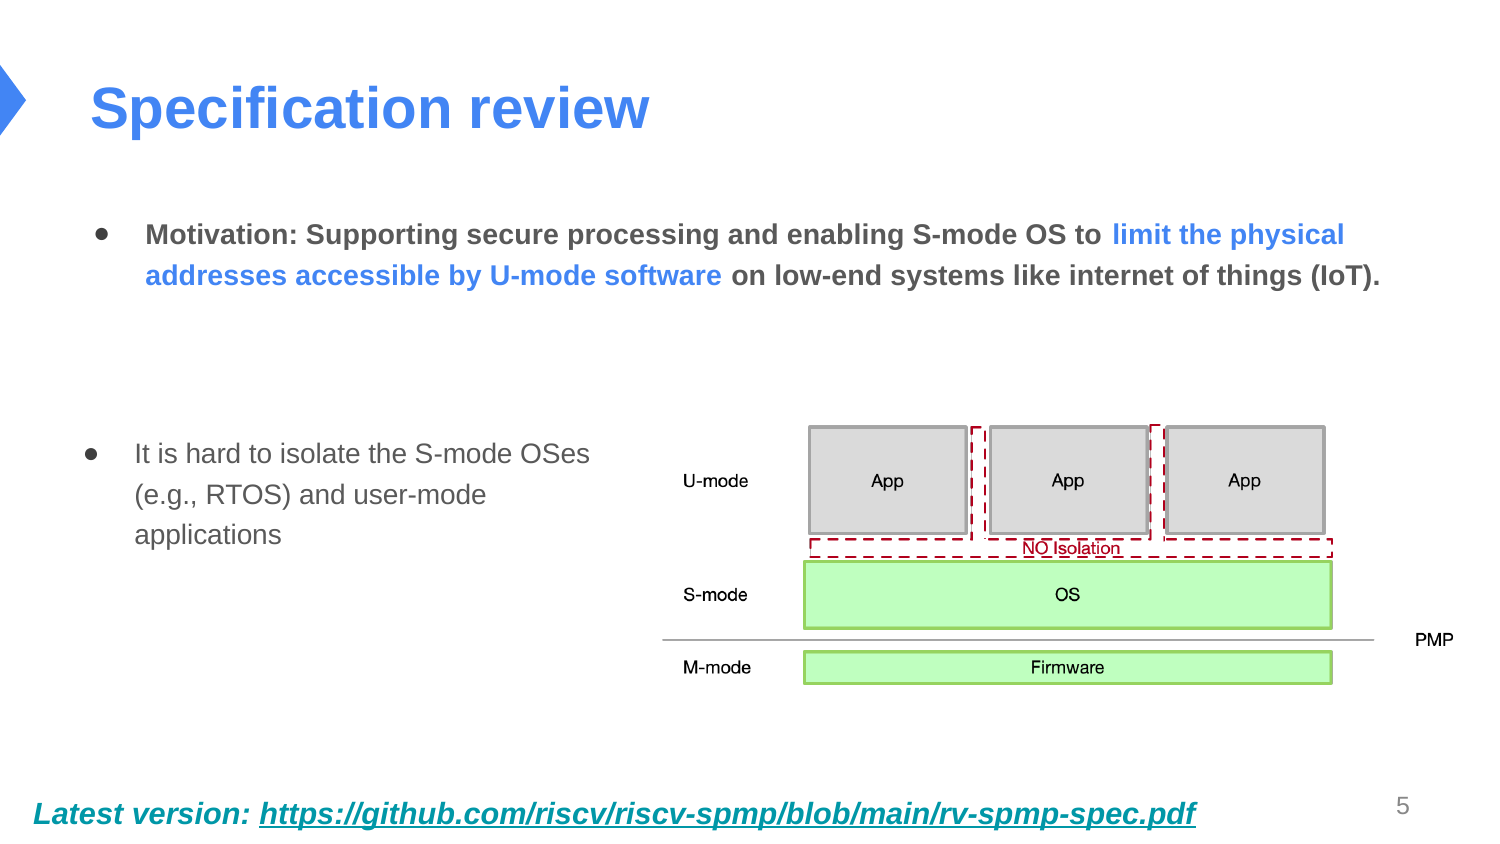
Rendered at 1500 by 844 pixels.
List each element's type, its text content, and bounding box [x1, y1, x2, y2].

list Latest version: https://github.com/riscv/riscv-spmp/blob/main/rv-spmp-spec.pdf [18, 779, 1426, 839]
title Specification review [75, 33, 1425, 167]
picture [661, 423, 1461, 685]
list It is hard to isolate the S-mode OSes (e.g., RTOS) and user-mode applications [44, 421, 652, 632]
list Motivation: Supporting secure processing and enabling S-mode OS to limit the physical addresses accessible by U-mode software on low-end systems like internet of things (IoT). [54, 201, 1405, 329]
